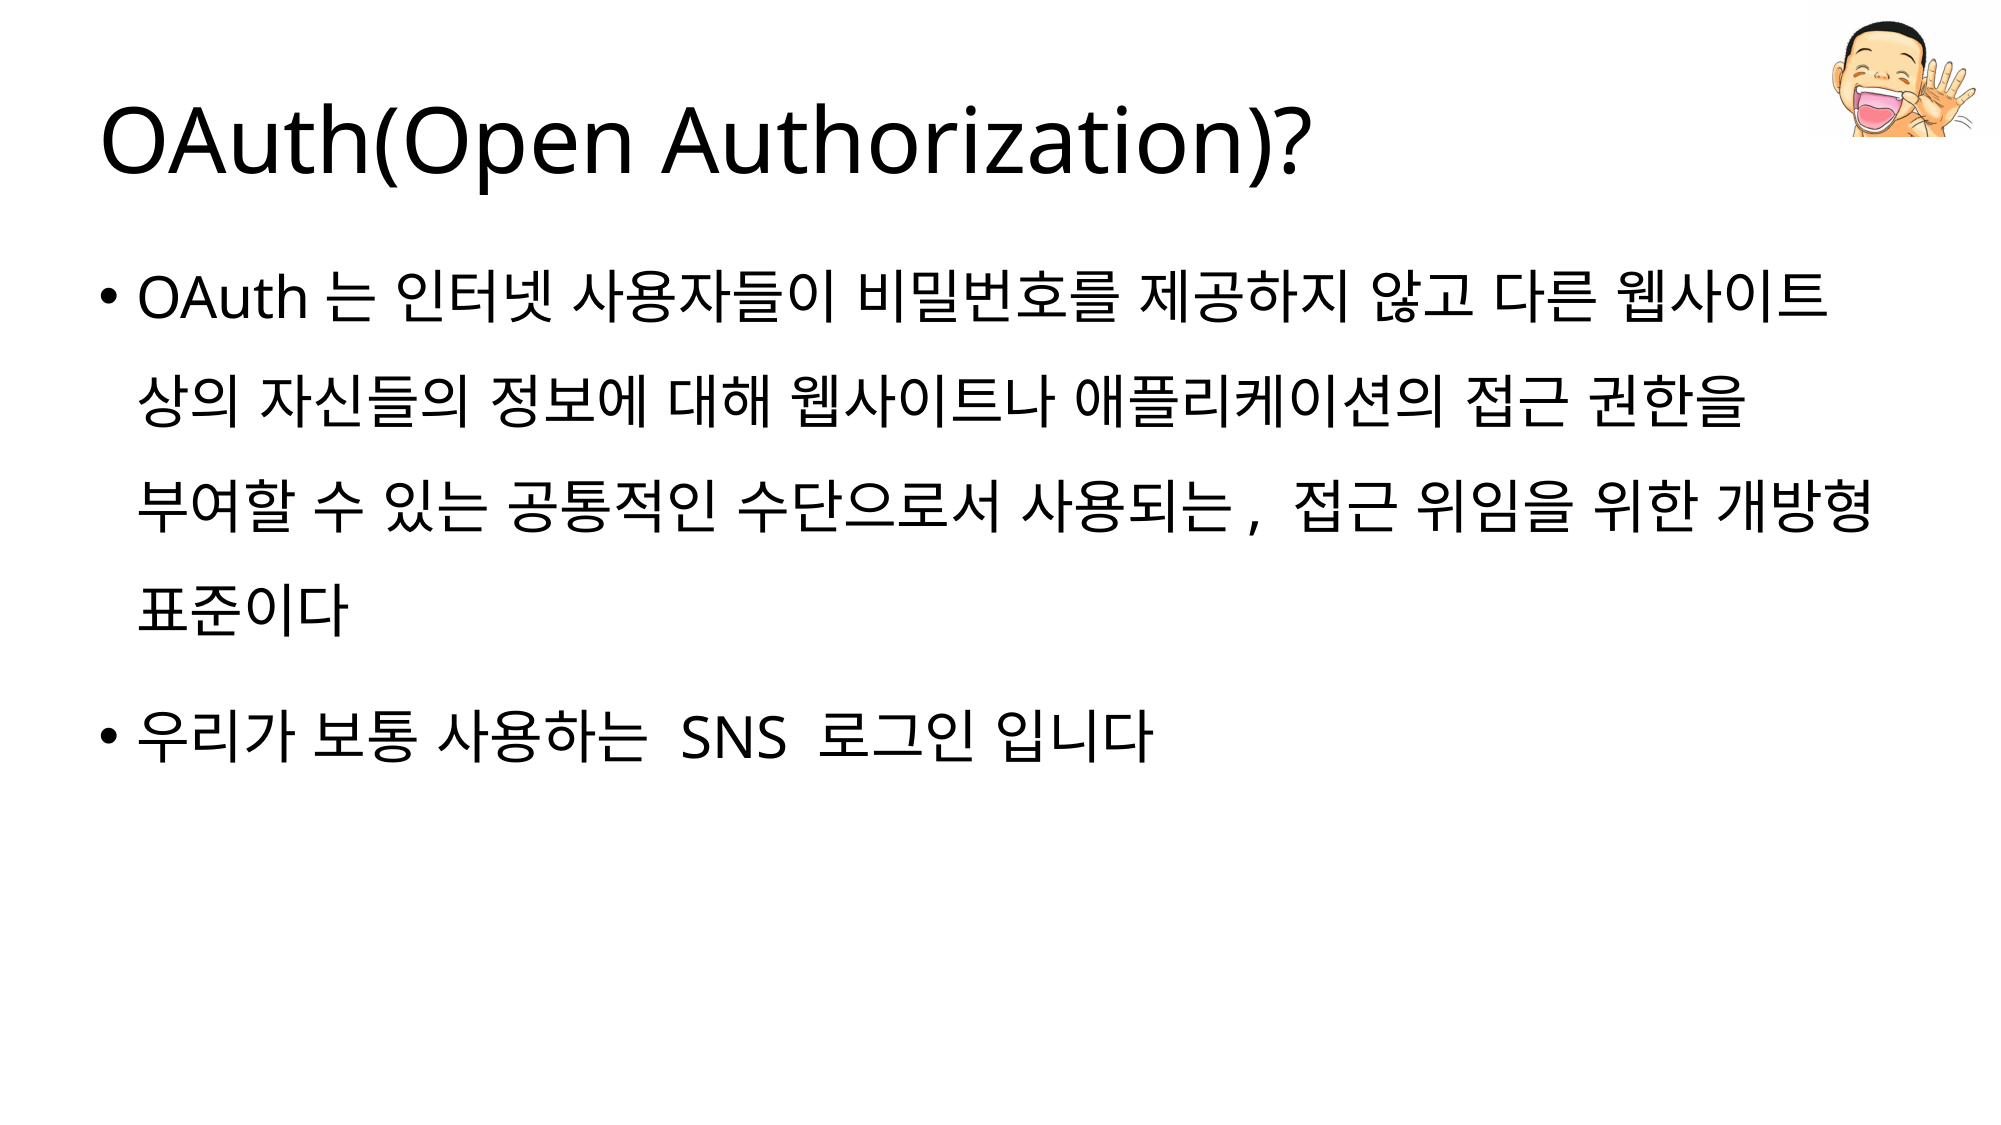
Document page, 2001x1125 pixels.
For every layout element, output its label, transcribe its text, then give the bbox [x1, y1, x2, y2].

picture [1931, 0, 2000, 137]
title OAuth(Open Authorization)? [83, 0, 1931, 217]
list OAuth는 인터넷 사용자들이 비밀번호를 제공하지 않고 다른 웹사이트 상의 자신들의 정보에 대해 웹사이트나 애플리케이션의 접근 권한을 부여할 수 있는 공통적인 수단으로서 사용되는, 접근 위임을 위한 개방형 표준이다 우리가 보통 사용하는 SNS 로그인 입니다 [83, 217, 1931, 1100]
